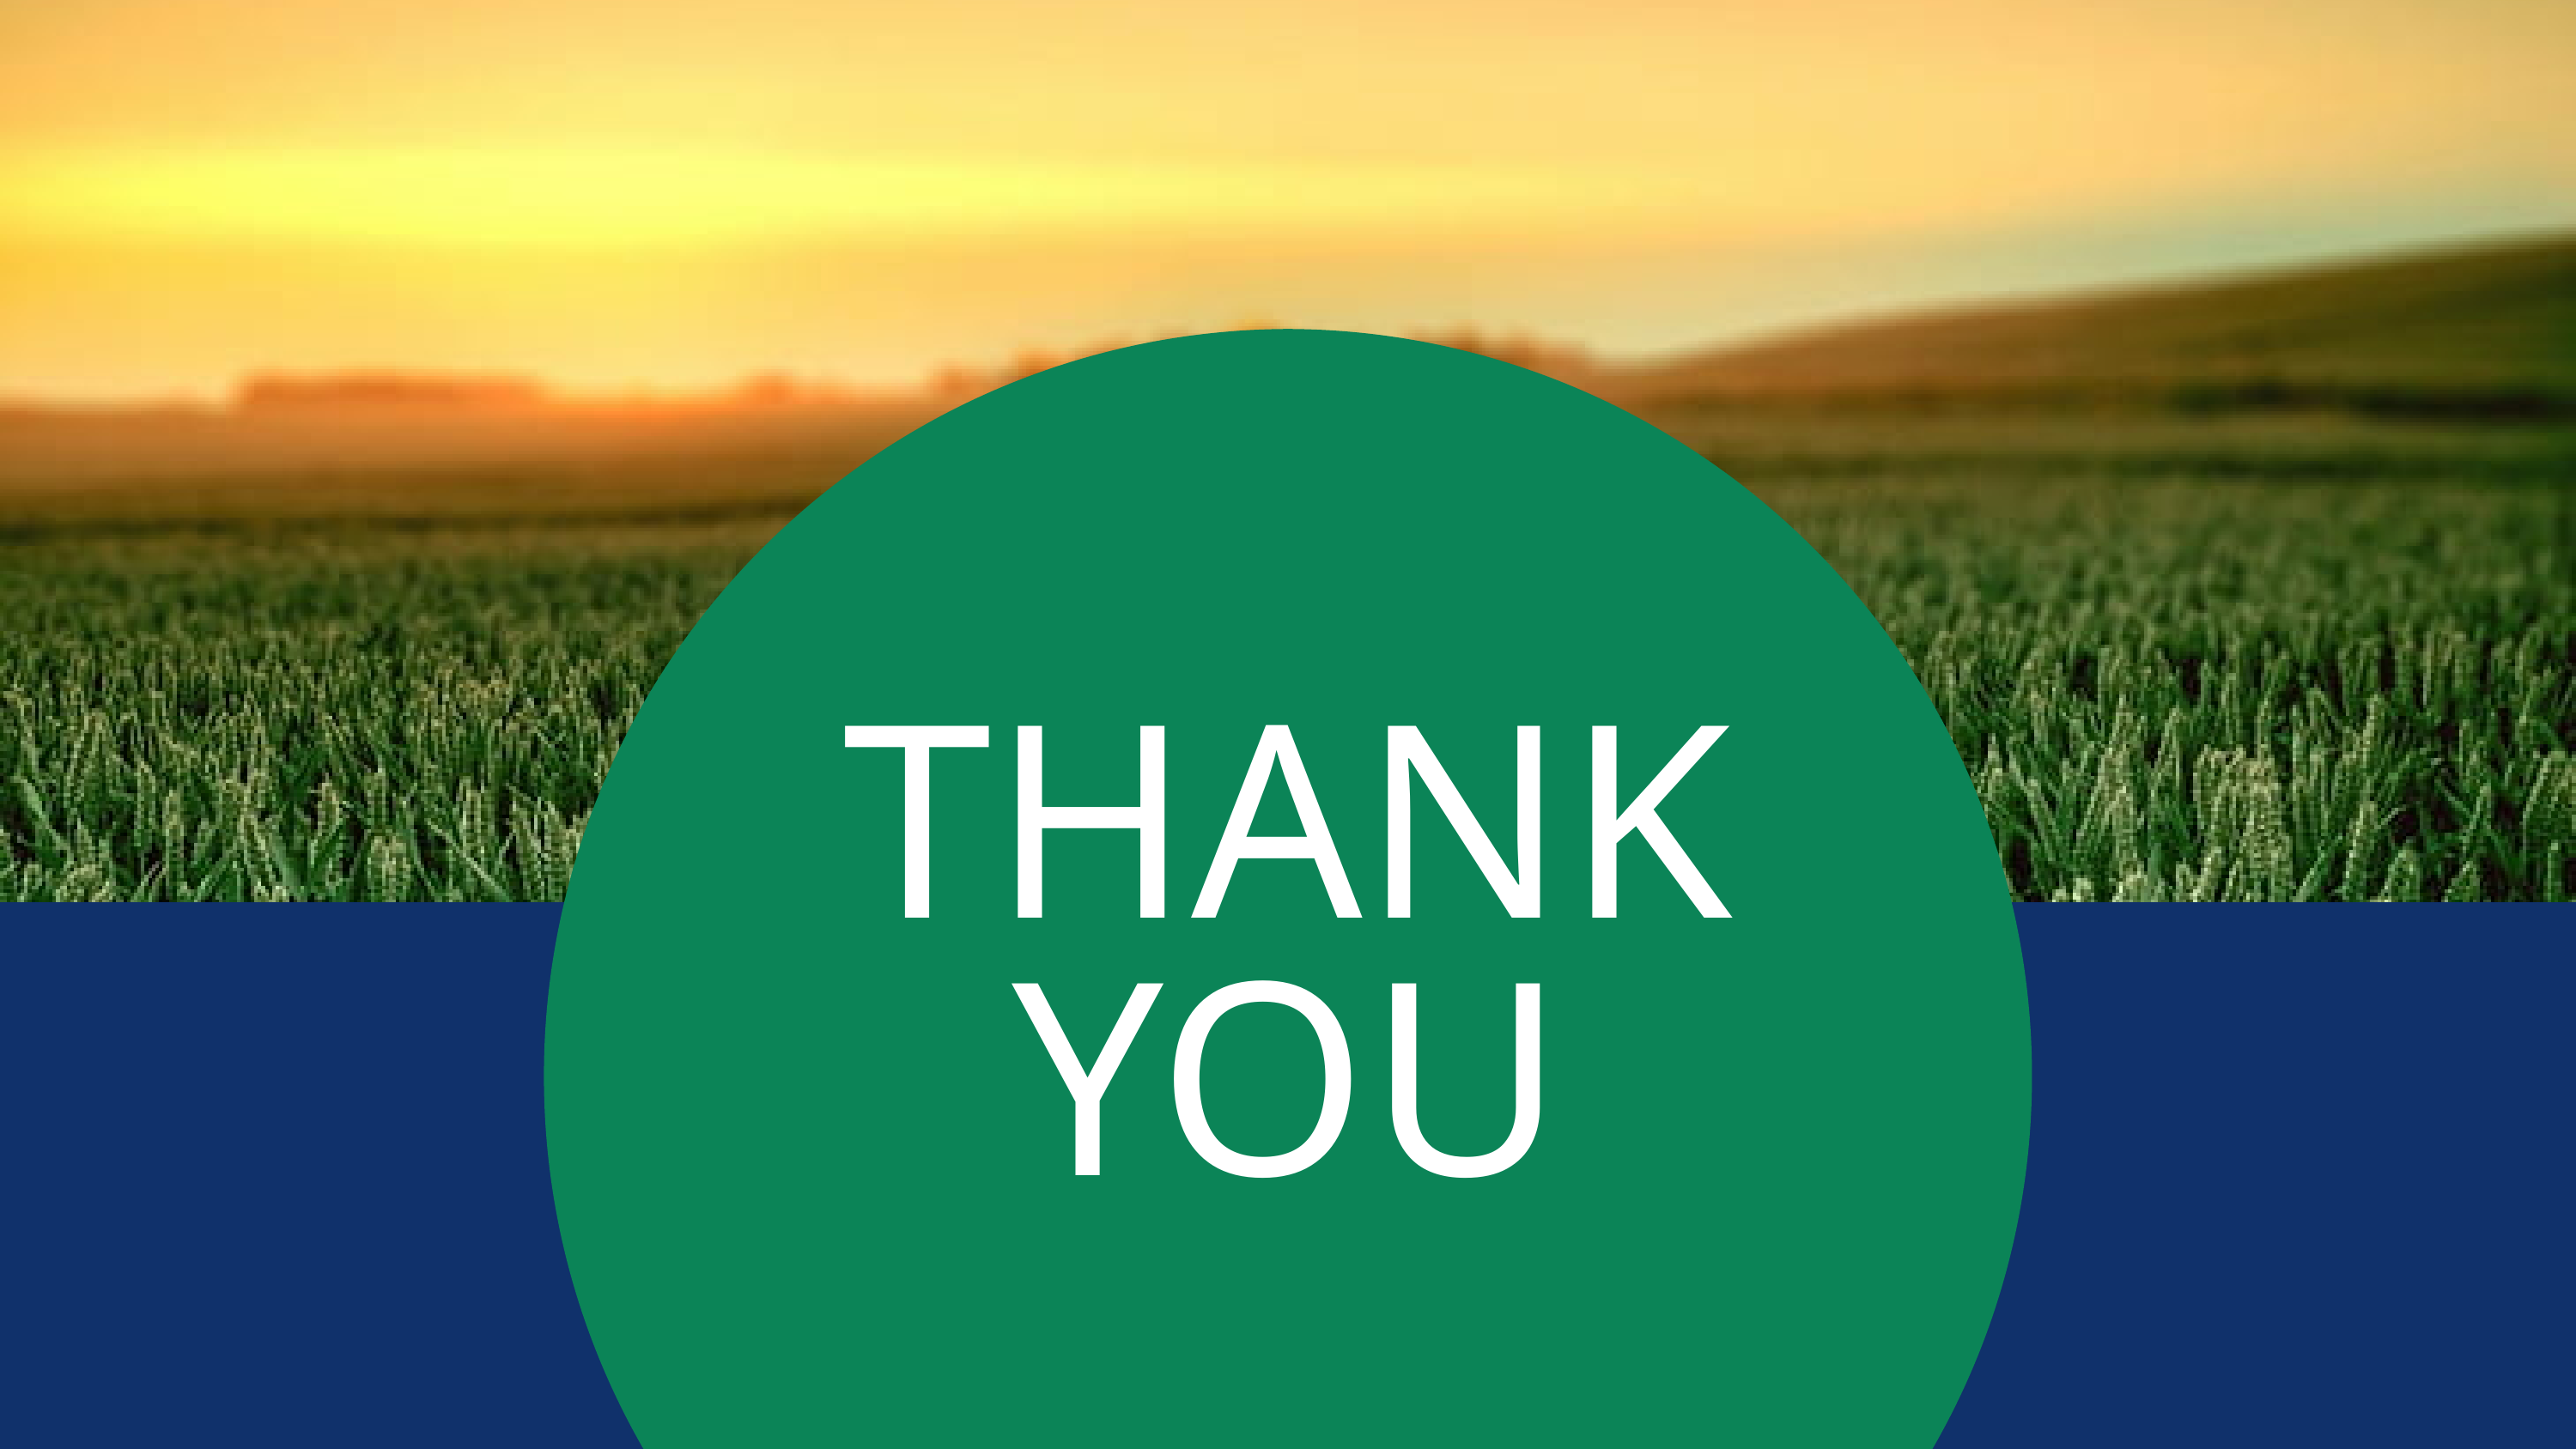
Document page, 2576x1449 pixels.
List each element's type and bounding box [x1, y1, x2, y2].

text_box [0, 0, 2576, 902]
text_box [540, 328, 2036, 1449]
